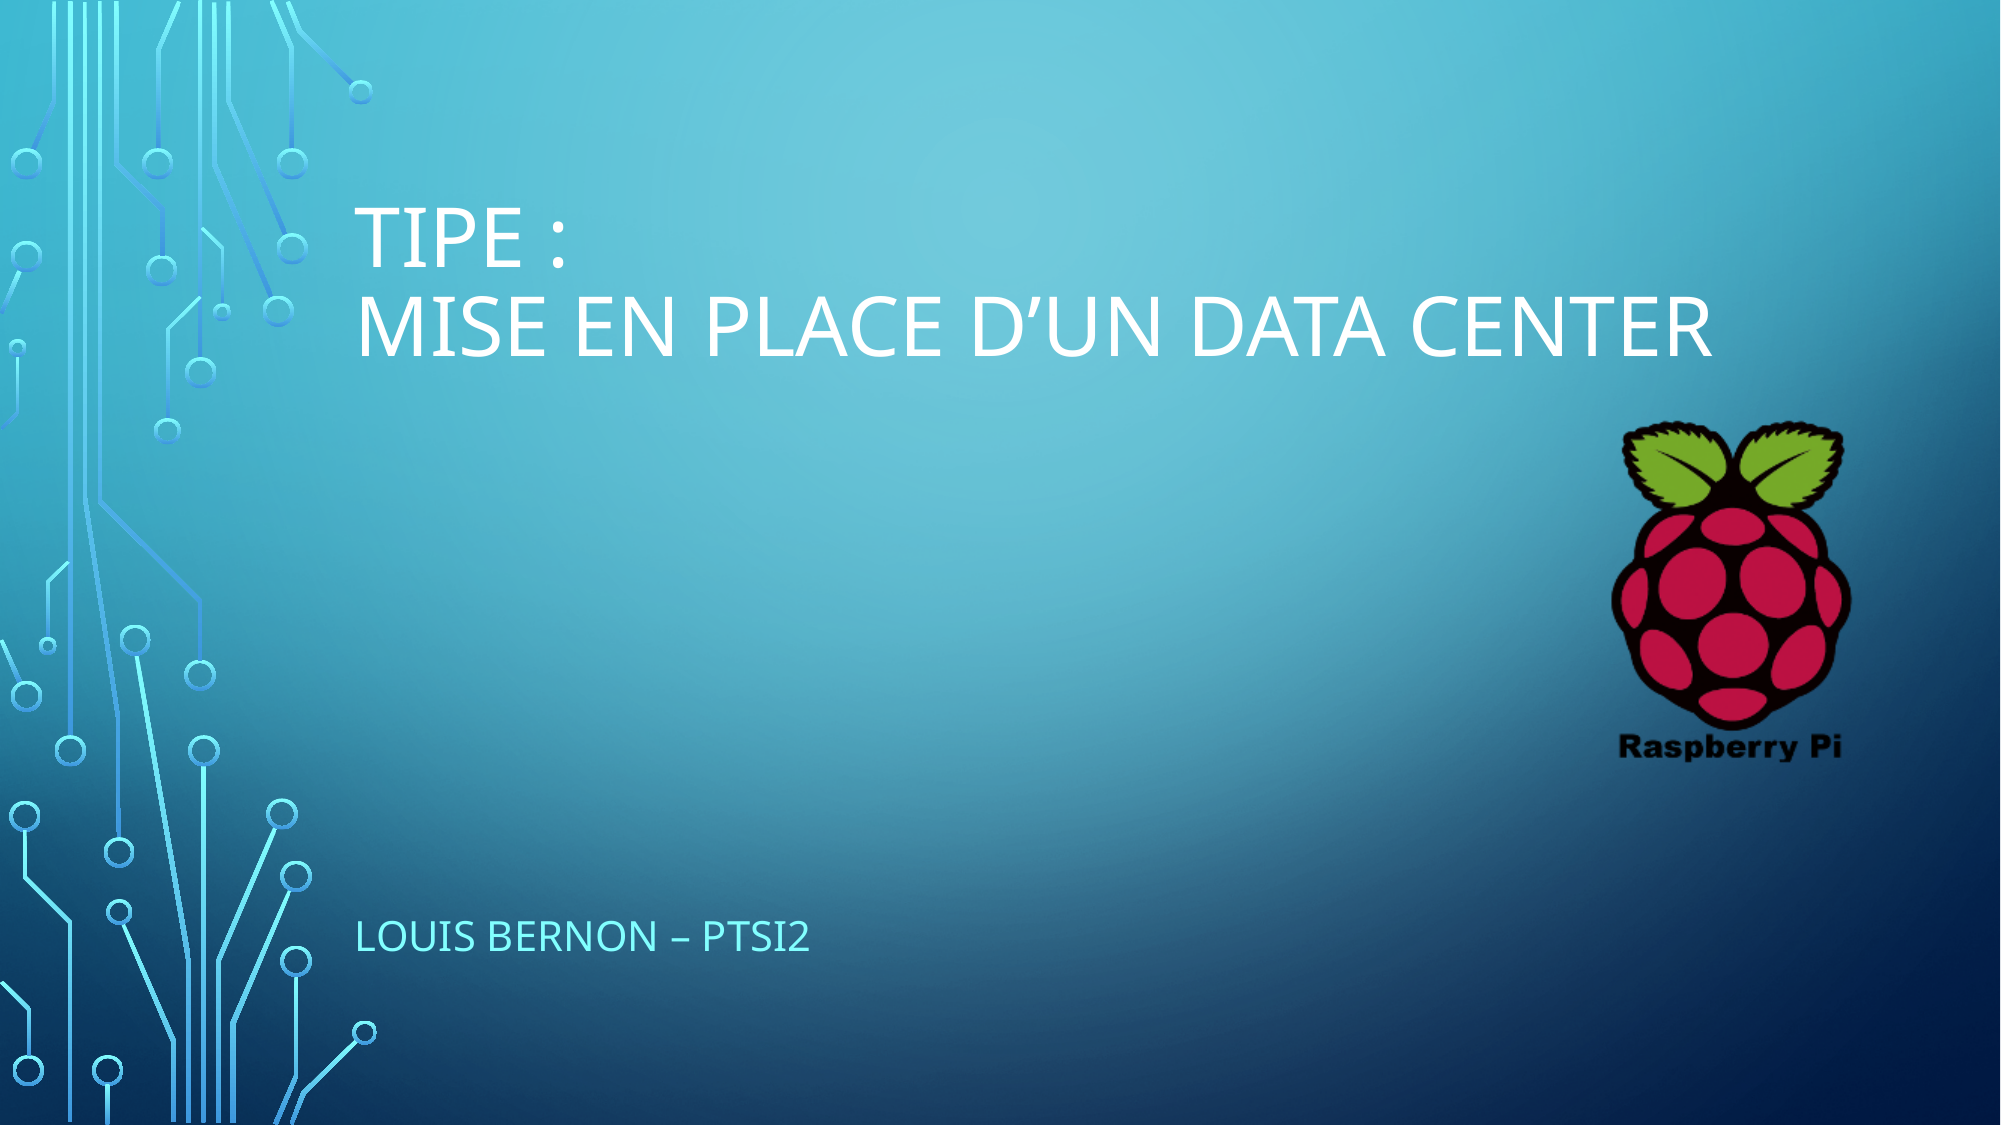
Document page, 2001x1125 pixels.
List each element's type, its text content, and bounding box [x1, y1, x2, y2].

title TIPE : Mise en place d’un Data Center [339, 184, 1840, 383]
picture [1516, 382, 1950, 767]
subtitle Louis Bernon – PTSI2 [339, 497, 1840, 1000]
